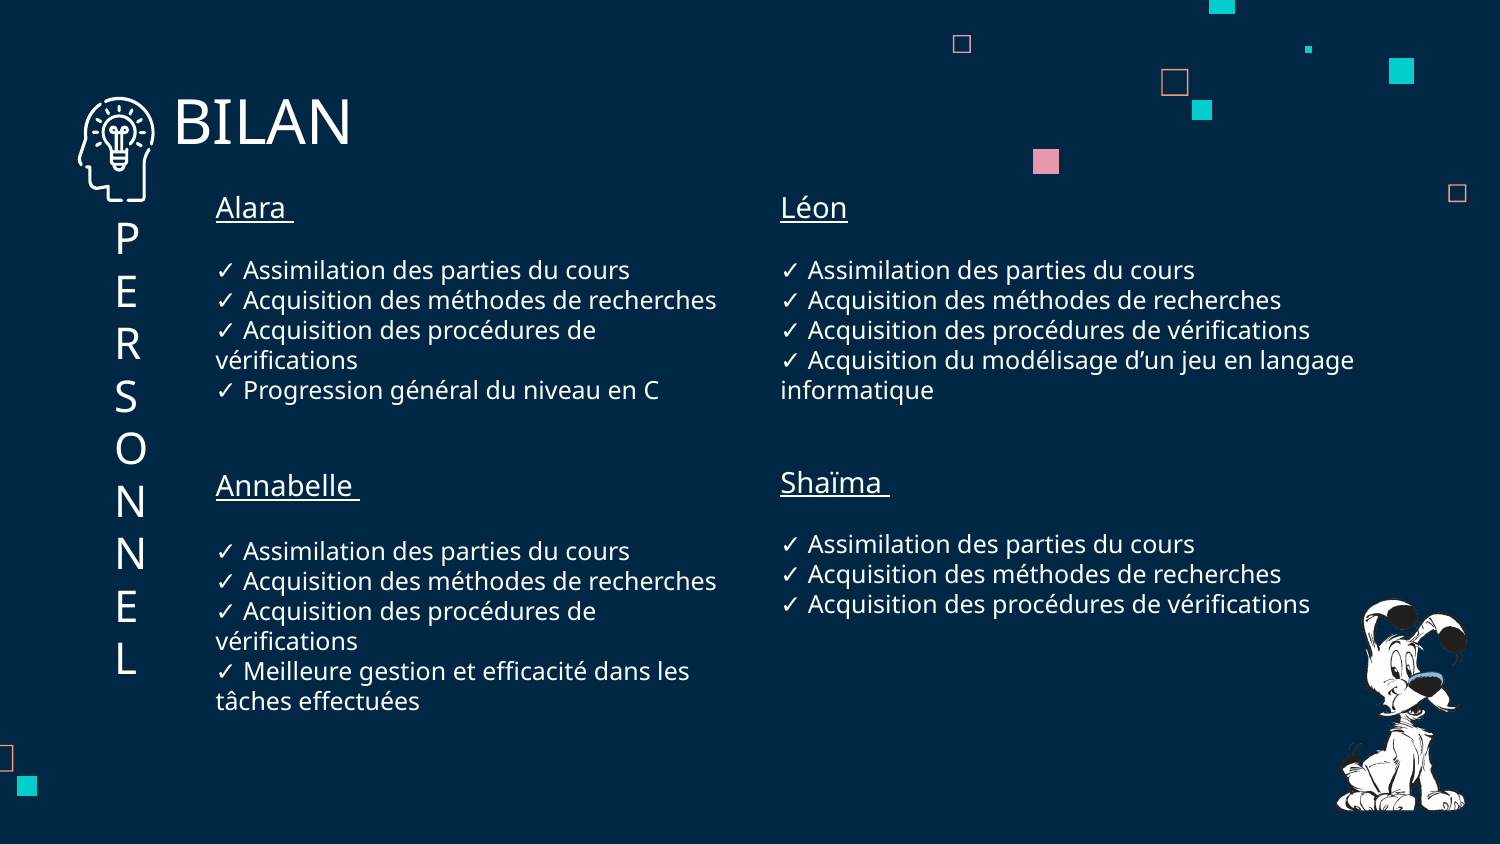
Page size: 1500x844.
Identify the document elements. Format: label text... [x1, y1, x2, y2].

text_box BILAN [232, 78, 867, 172]
text_box Léon ✓ Assimilation des parties du cours ✓ Acquisition des méthodes de recherches ✓ Acquisition des procédures de vérifications ✓ Acquisition du modélisage d’un jeu en langage informatique Shaïma ✓ Assimilation des parties du cours ✓ Acquisition des méthodes de recherches ✓ Acquisition des procédures de vérifications [765, 174, 1407, 796]
text_box P E R S O N N E L [99, 0, 232, 699]
picture [1334, 598, 1468, 812]
text_box Alara ✓ Assimilation des parties du cours ✓ Acquisition des méthodes de recherches ✓ Acquisition des procédures de vérifications ✓ Progression général du niveau en C Annabelle ✓ Assimilation des parties du cours ✓ Acquisition des méthodes de recherches ✓ Acquisition des procédures de vérifications ✓ Meilleure gestion et efficacité dans les tâches effectuées [200, 174, 740, 796]
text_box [77, 96, 158, 203]
